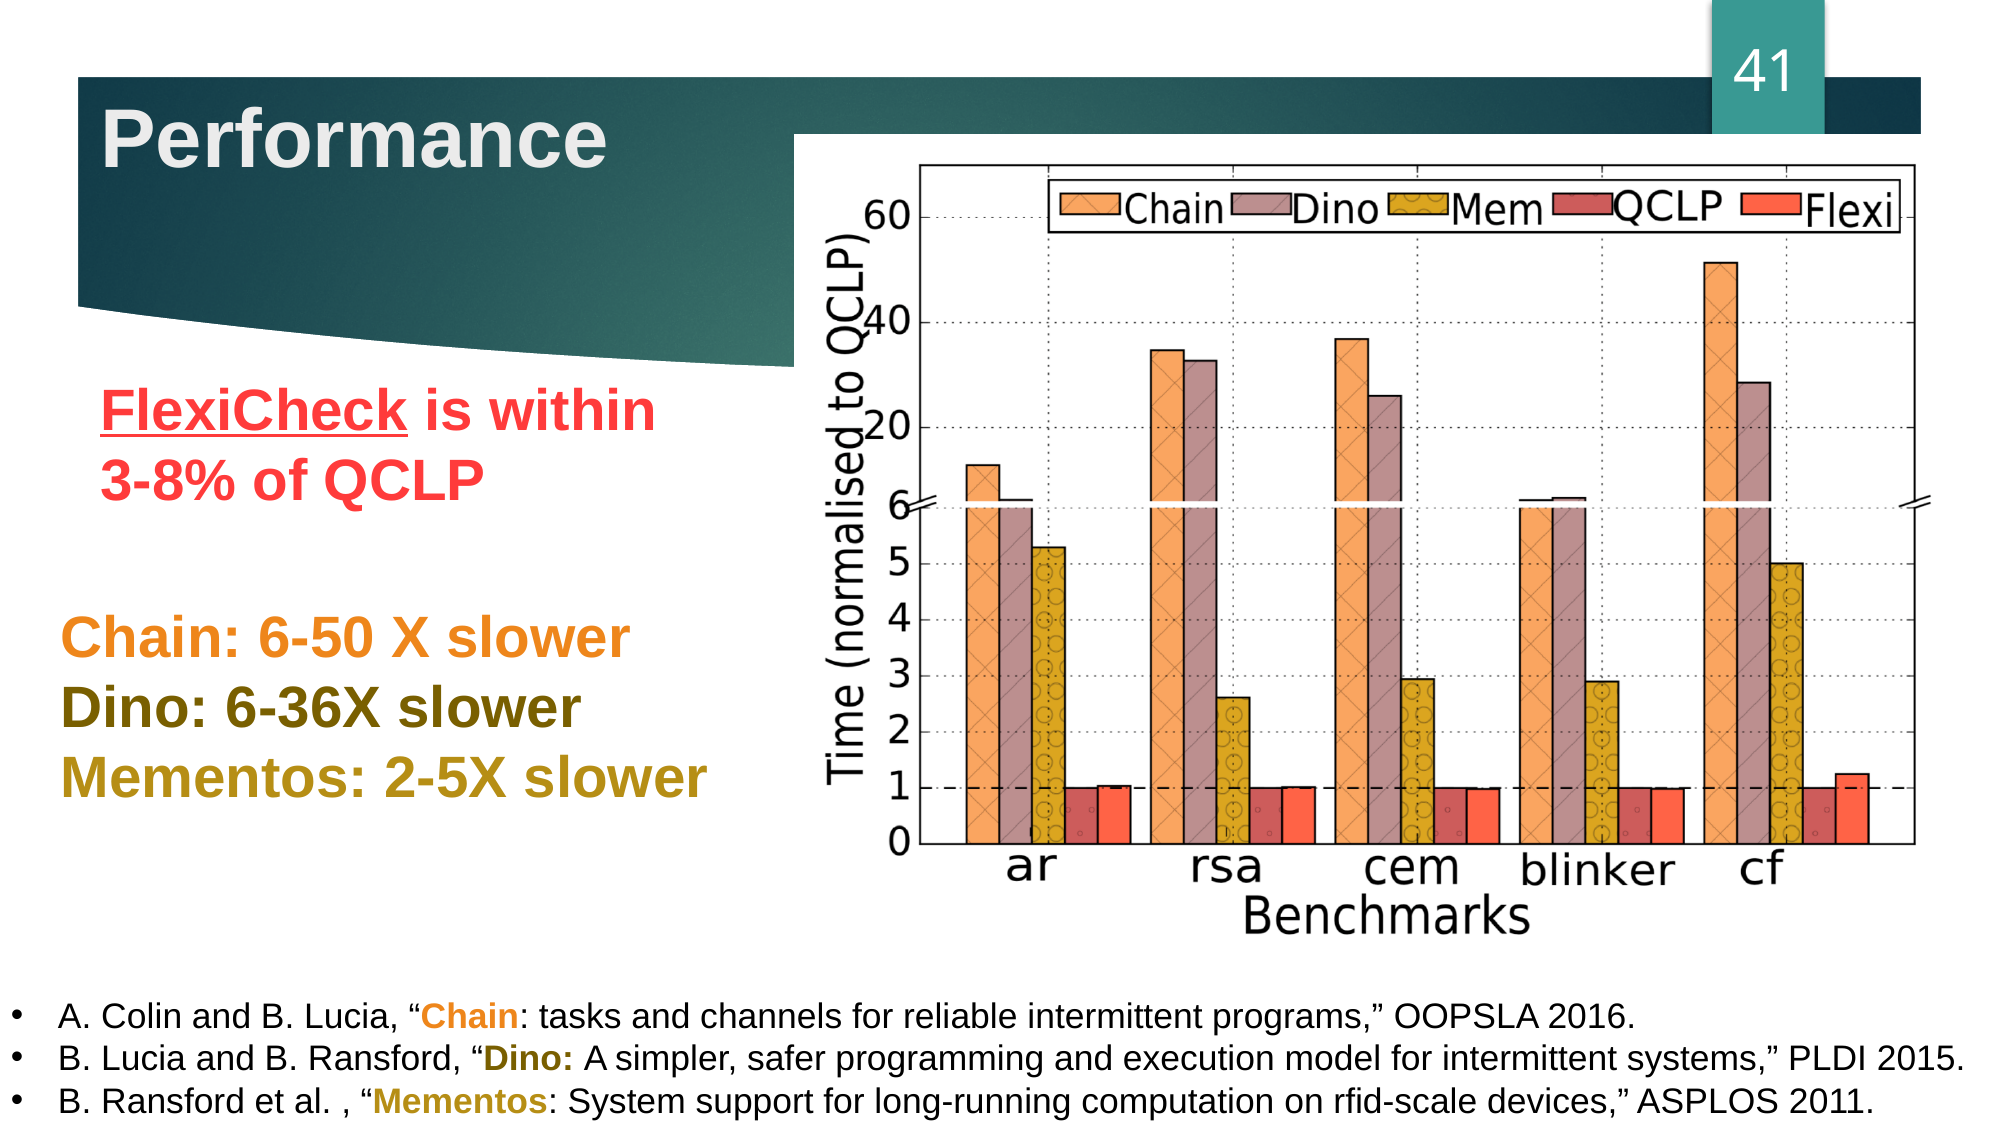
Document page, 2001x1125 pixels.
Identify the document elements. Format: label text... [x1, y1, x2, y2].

text_box FlexiCheck is within 3-8% of QCLP [85, 365, 675, 590]
text_box A. Colin and B. Lucia, “Chain: tasks and channels for reliable intermittent programs,” OOPSLA 2016. B. Lucia and B. Ransford, “Dino: A simpler, safer programming and execution model for intermittent systems,” PLDI 2015. B. Ransford et al. , “Mementos: System support for long-running computation on rﬁd-scale devices,” ASPLOS 2011. [0, 985, 1995, 1125]
slide_number 41 [1698, 0, 1836, 121]
title Performance [85, 76, 1534, 193]
picture [794, 134, 1954, 953]
text_box Chain: 6-50 X slower Dino: 6-36X slower Mementos: 2-5X slower [46, 591, 788, 817]
